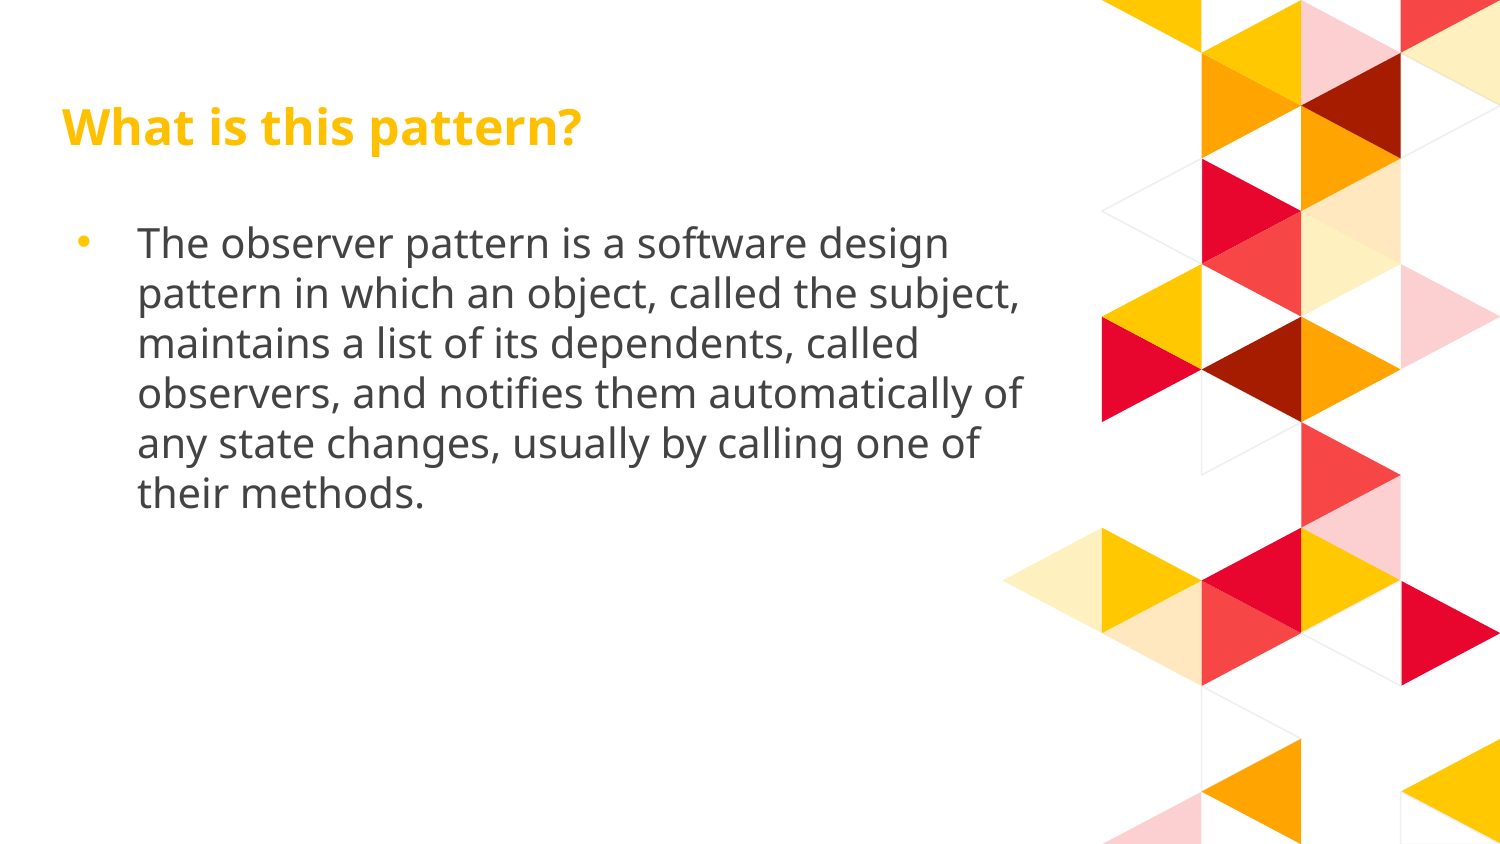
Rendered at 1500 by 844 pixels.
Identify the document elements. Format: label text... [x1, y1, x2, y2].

title What is this pattern? [47, 60, 917, 171]
list The observer pattern is a software design pattern in which an object, called the subject, maintains a list of its dependents, called observers, and notifies them automatically of any state changes, usually by calling one of their methods. [47, 201, 1081, 734]
